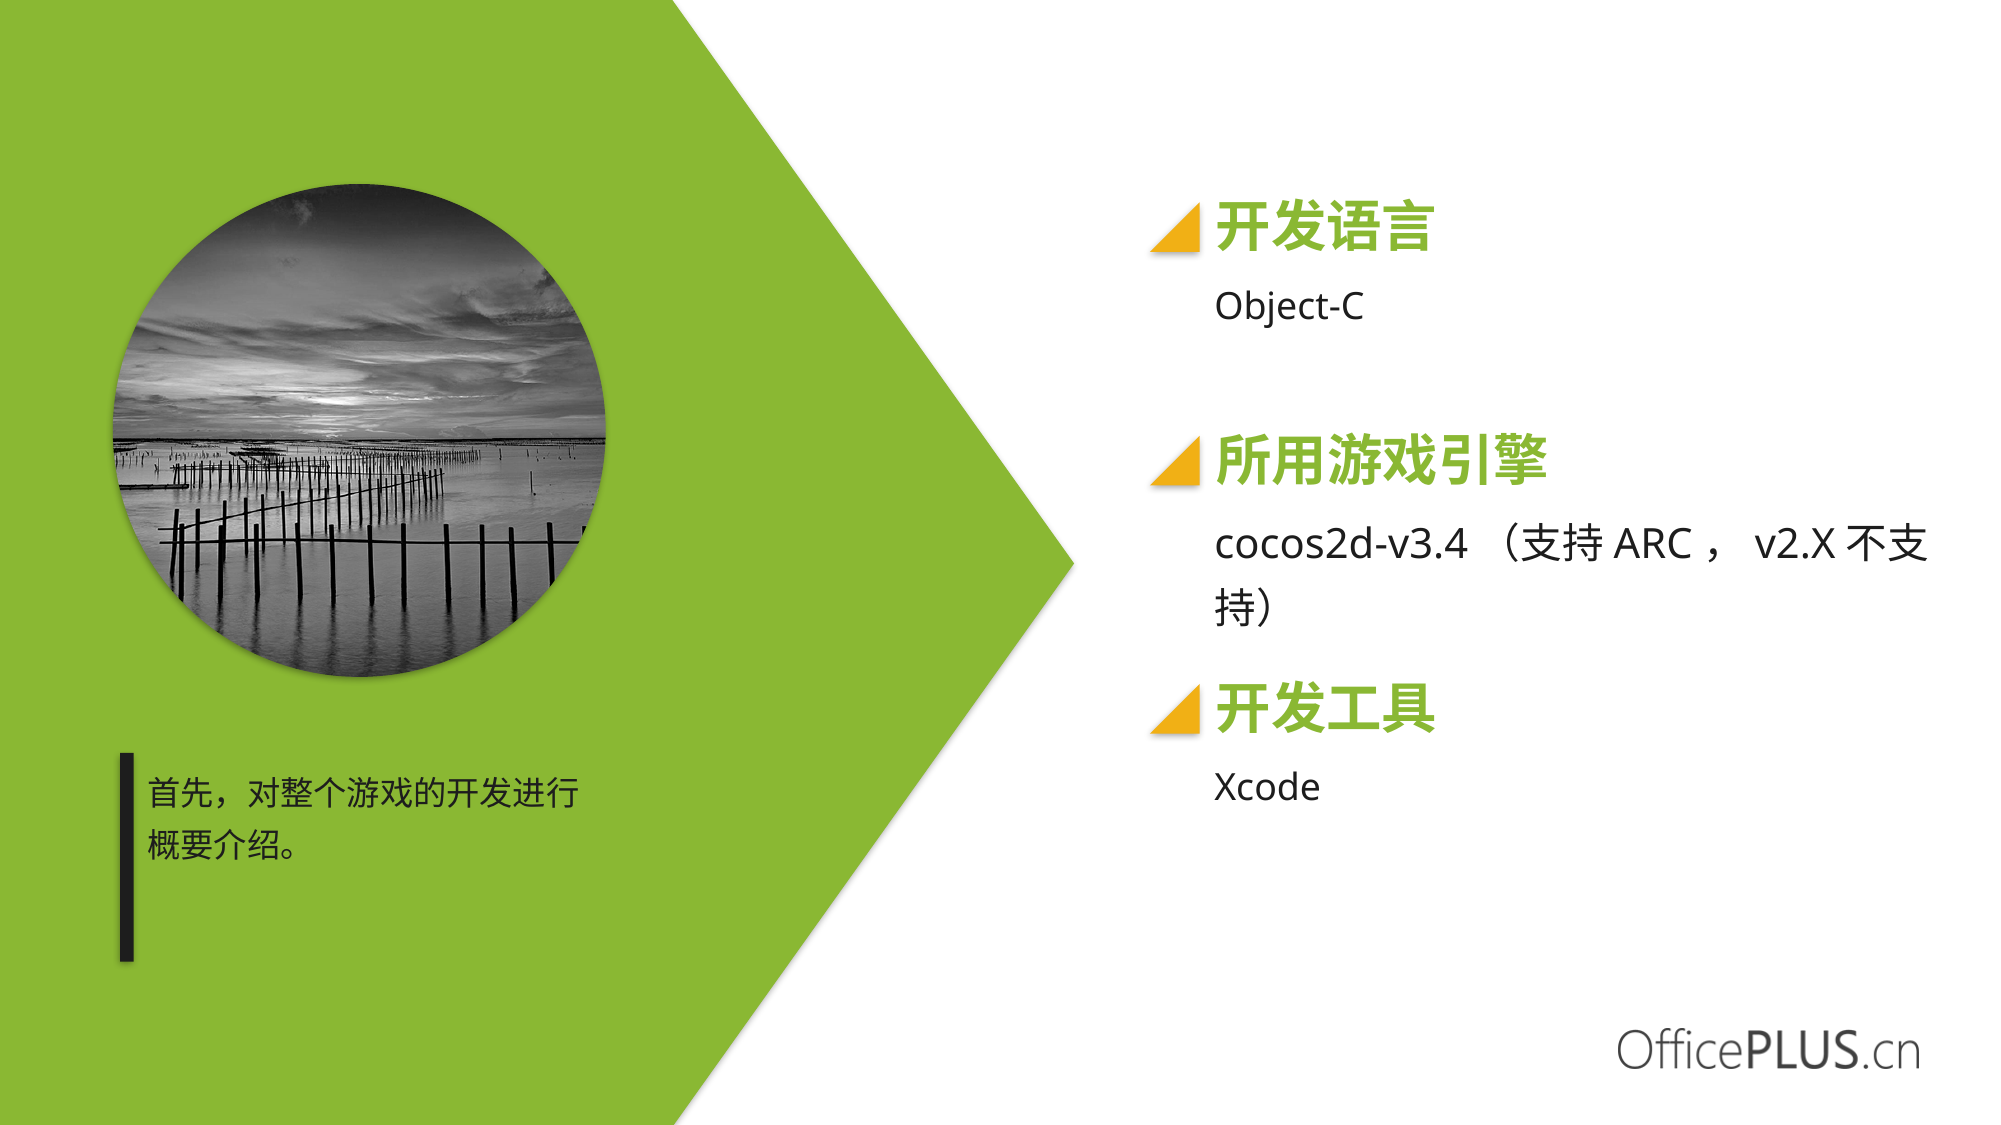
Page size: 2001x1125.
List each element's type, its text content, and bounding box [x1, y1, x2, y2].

text_box cocos2d-v3.4（支持ARC，v2.X不支持） [1199, 494, 1965, 639]
text_box [1149, 201, 1201, 253]
text_box Xcode [1199, 742, 1947, 816]
picture [1618, 1028, 1920, 1069]
text_box 开发工具 [1200, 665, 1453, 742]
text_box 开发语言 [1200, 184, 1453, 260]
text_box 所用游戏引擎 [1201, 417, 1565, 494]
text_box Object-C [1199, 260, 1947, 334]
text_box [112, 183, 607, 678]
text_box [1149, 435, 1201, 487]
text_box [0, 0, 1075, 1125]
text_box [119, 752, 134, 962]
text_box [1149, 683, 1201, 735]
text_box 首先，对整个游戏的开发进行概要介绍。 [134, 752, 619, 872]
